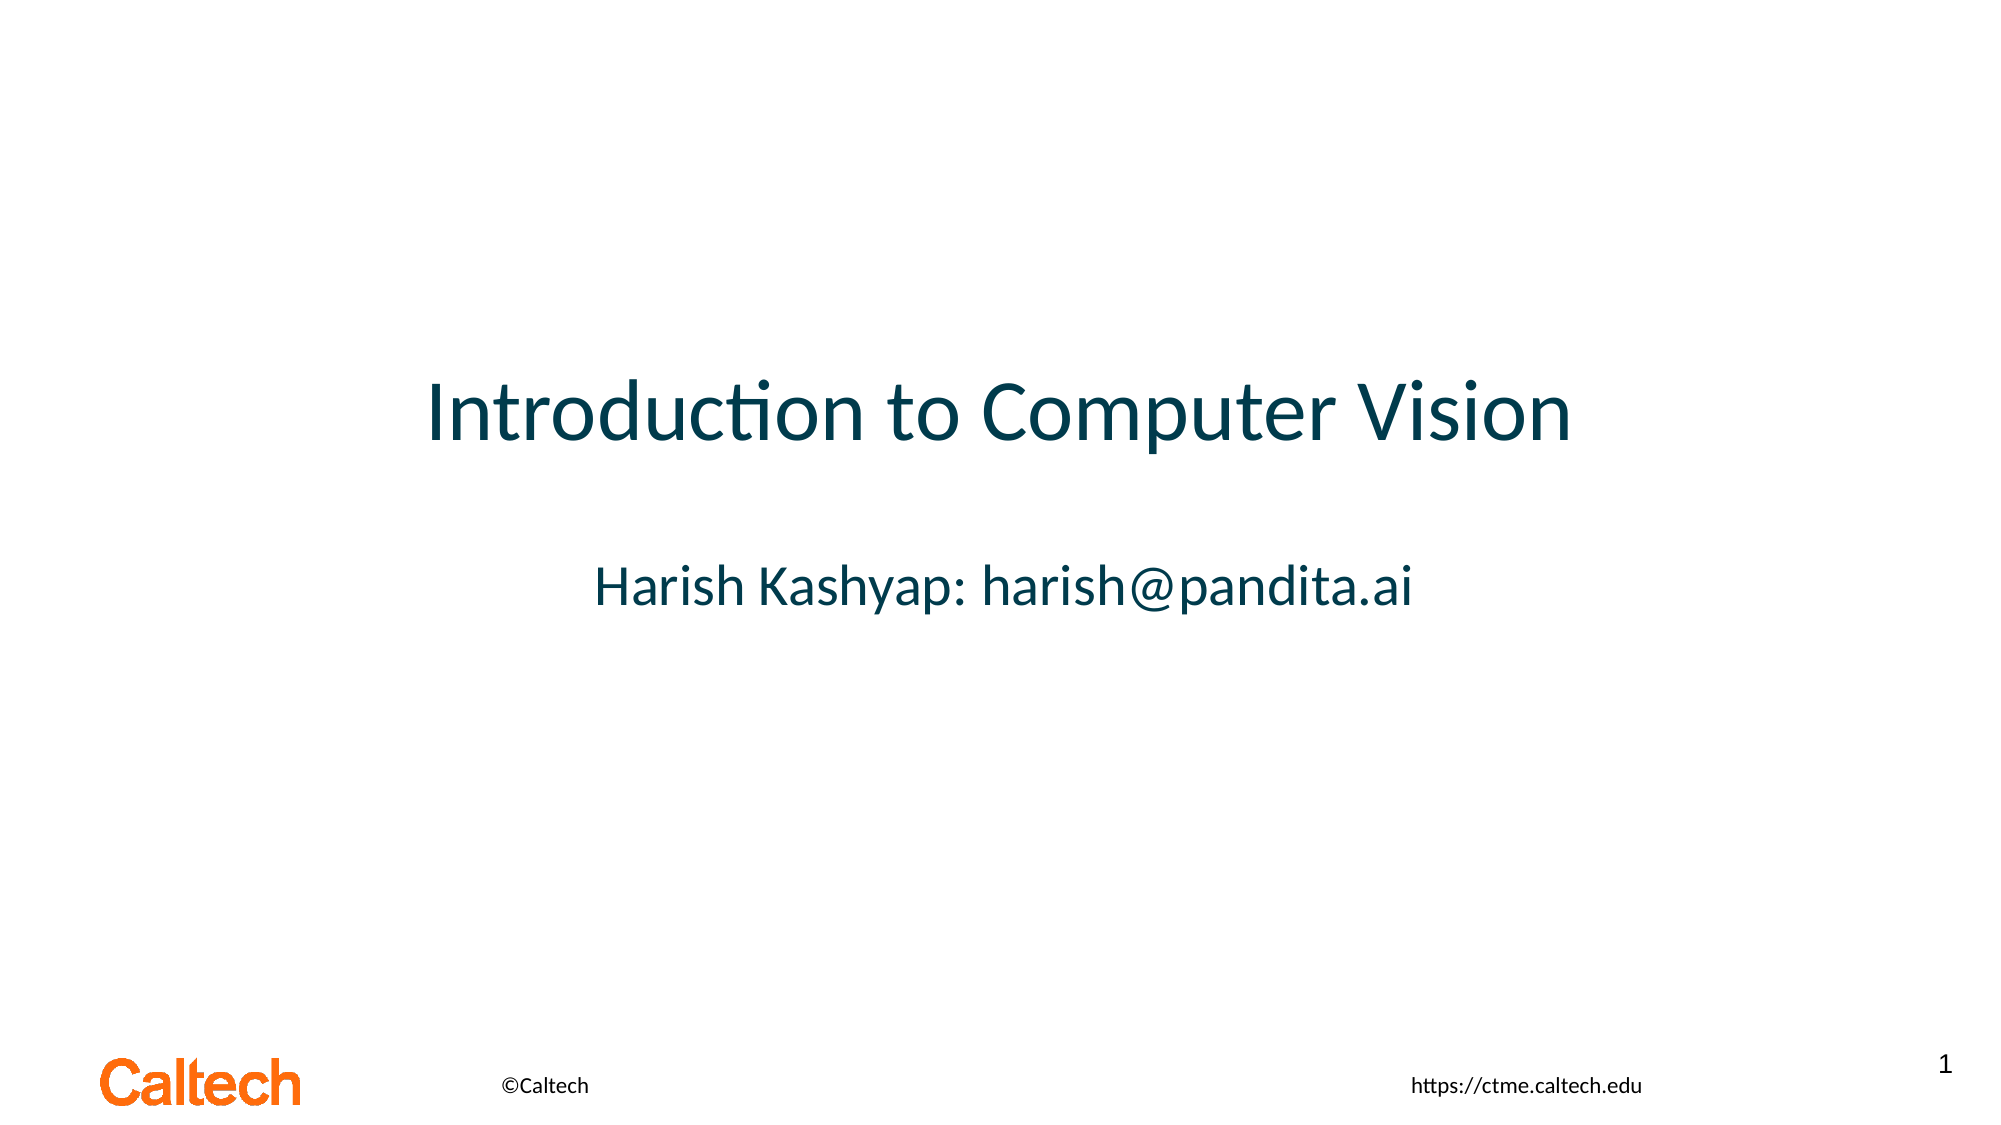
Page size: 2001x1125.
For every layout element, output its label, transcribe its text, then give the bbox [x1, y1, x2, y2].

slide_number ‹#› [1853, 1019, 1974, 1106]
picture [100, 1057, 300, 1106]
title Introduction to Computer Vision [342, 333, 1658, 792]
title Harish Kashyap: harish@pandita.ai [579, 499, 2000, 626]
